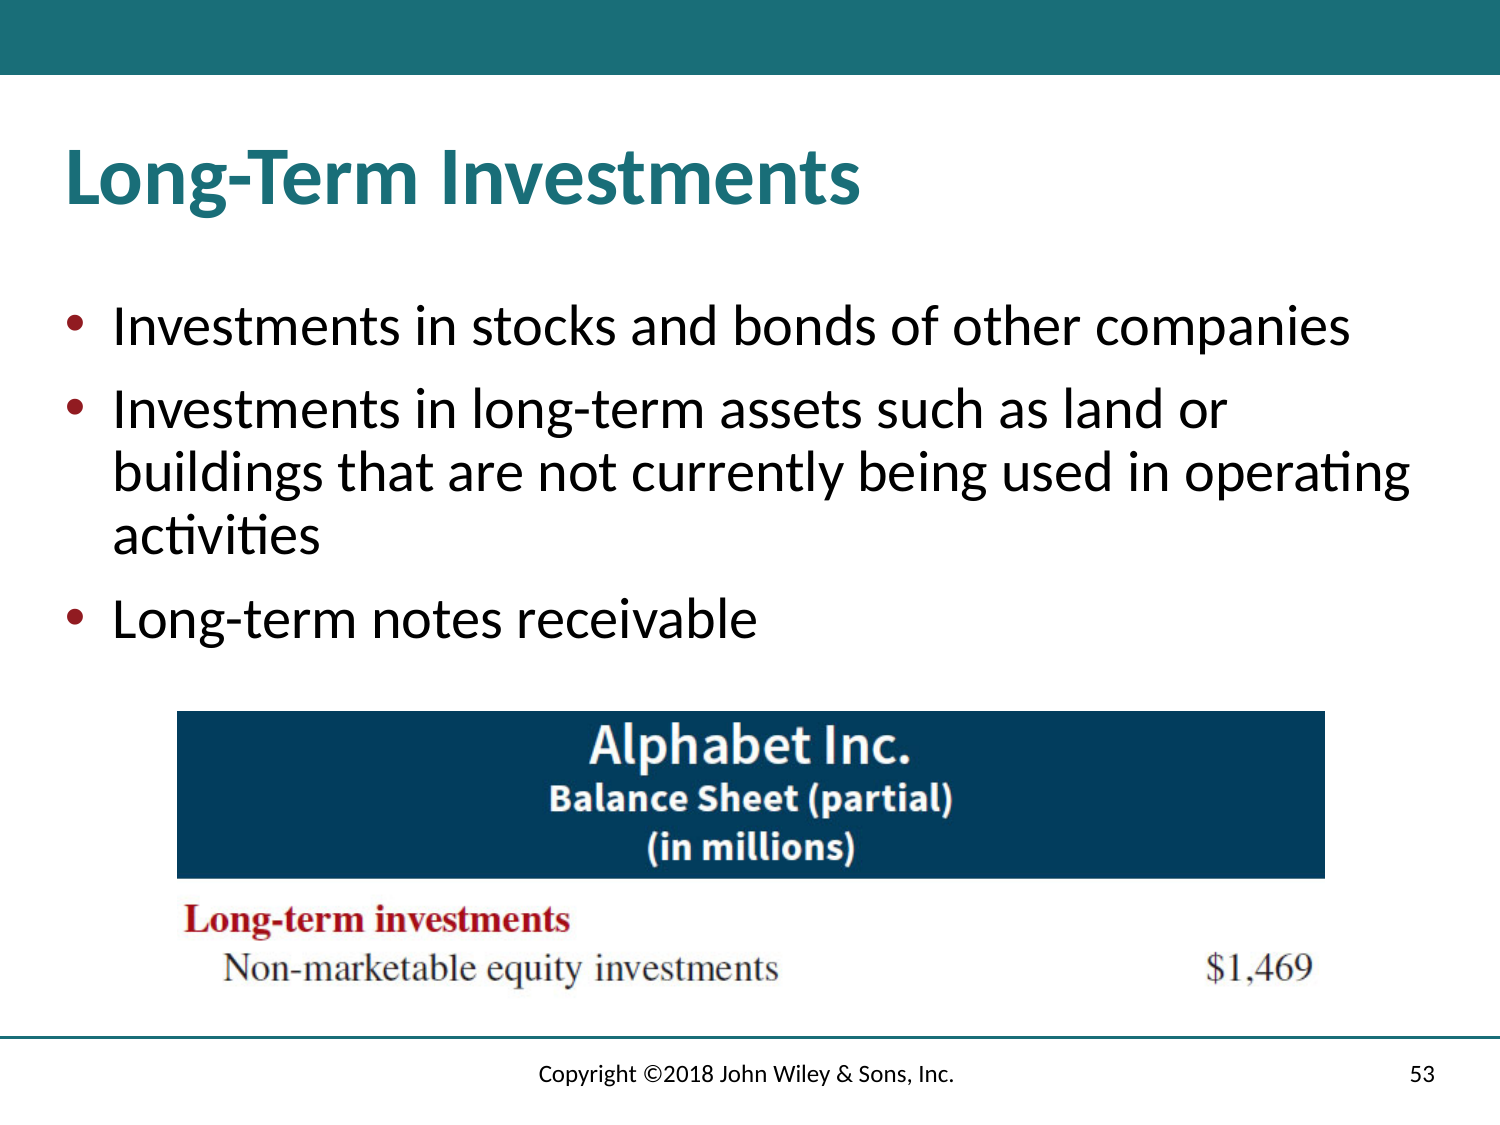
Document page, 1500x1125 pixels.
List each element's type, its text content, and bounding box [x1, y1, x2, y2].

footer Copyright ©2018 John Wiley & Sons, Inc. [496, 1042, 1004, 1103]
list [177, 711, 1325, 1001]
slide_number 53 [1059, 1042, 1450, 1103]
title Long-Term Investments [50, 125, 1450, 238]
list Investments in stocks and bonds of other companies Investments in long-term assets such as land or buildings that are not currently being used in operating activities Long-term notes receivable [50, 287, 1450, 663]
